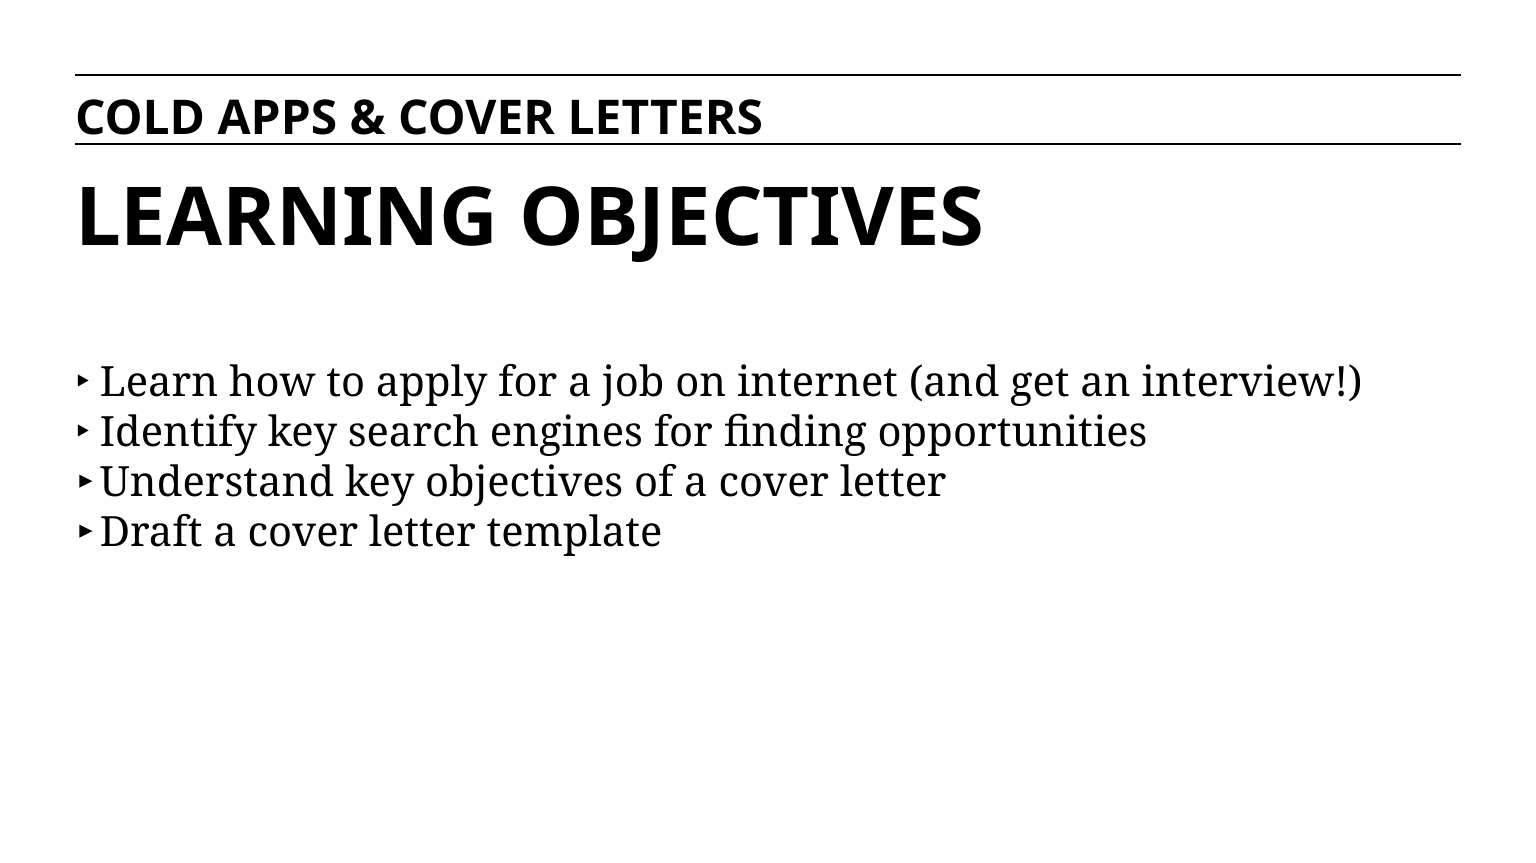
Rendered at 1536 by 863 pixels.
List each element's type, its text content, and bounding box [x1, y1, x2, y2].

text_box COLD APPS & COVER LETTERS [74, 86, 987, 138]
list Learn how to apply for a job on internet (and get an interview!) Identify key search engines for finding opportunities Understand key objectives of a cover letter Draft a cover letter template [75, 275, 1461, 726]
title LEARNING OBJECTIVES [74, 173, 1462, 259]
